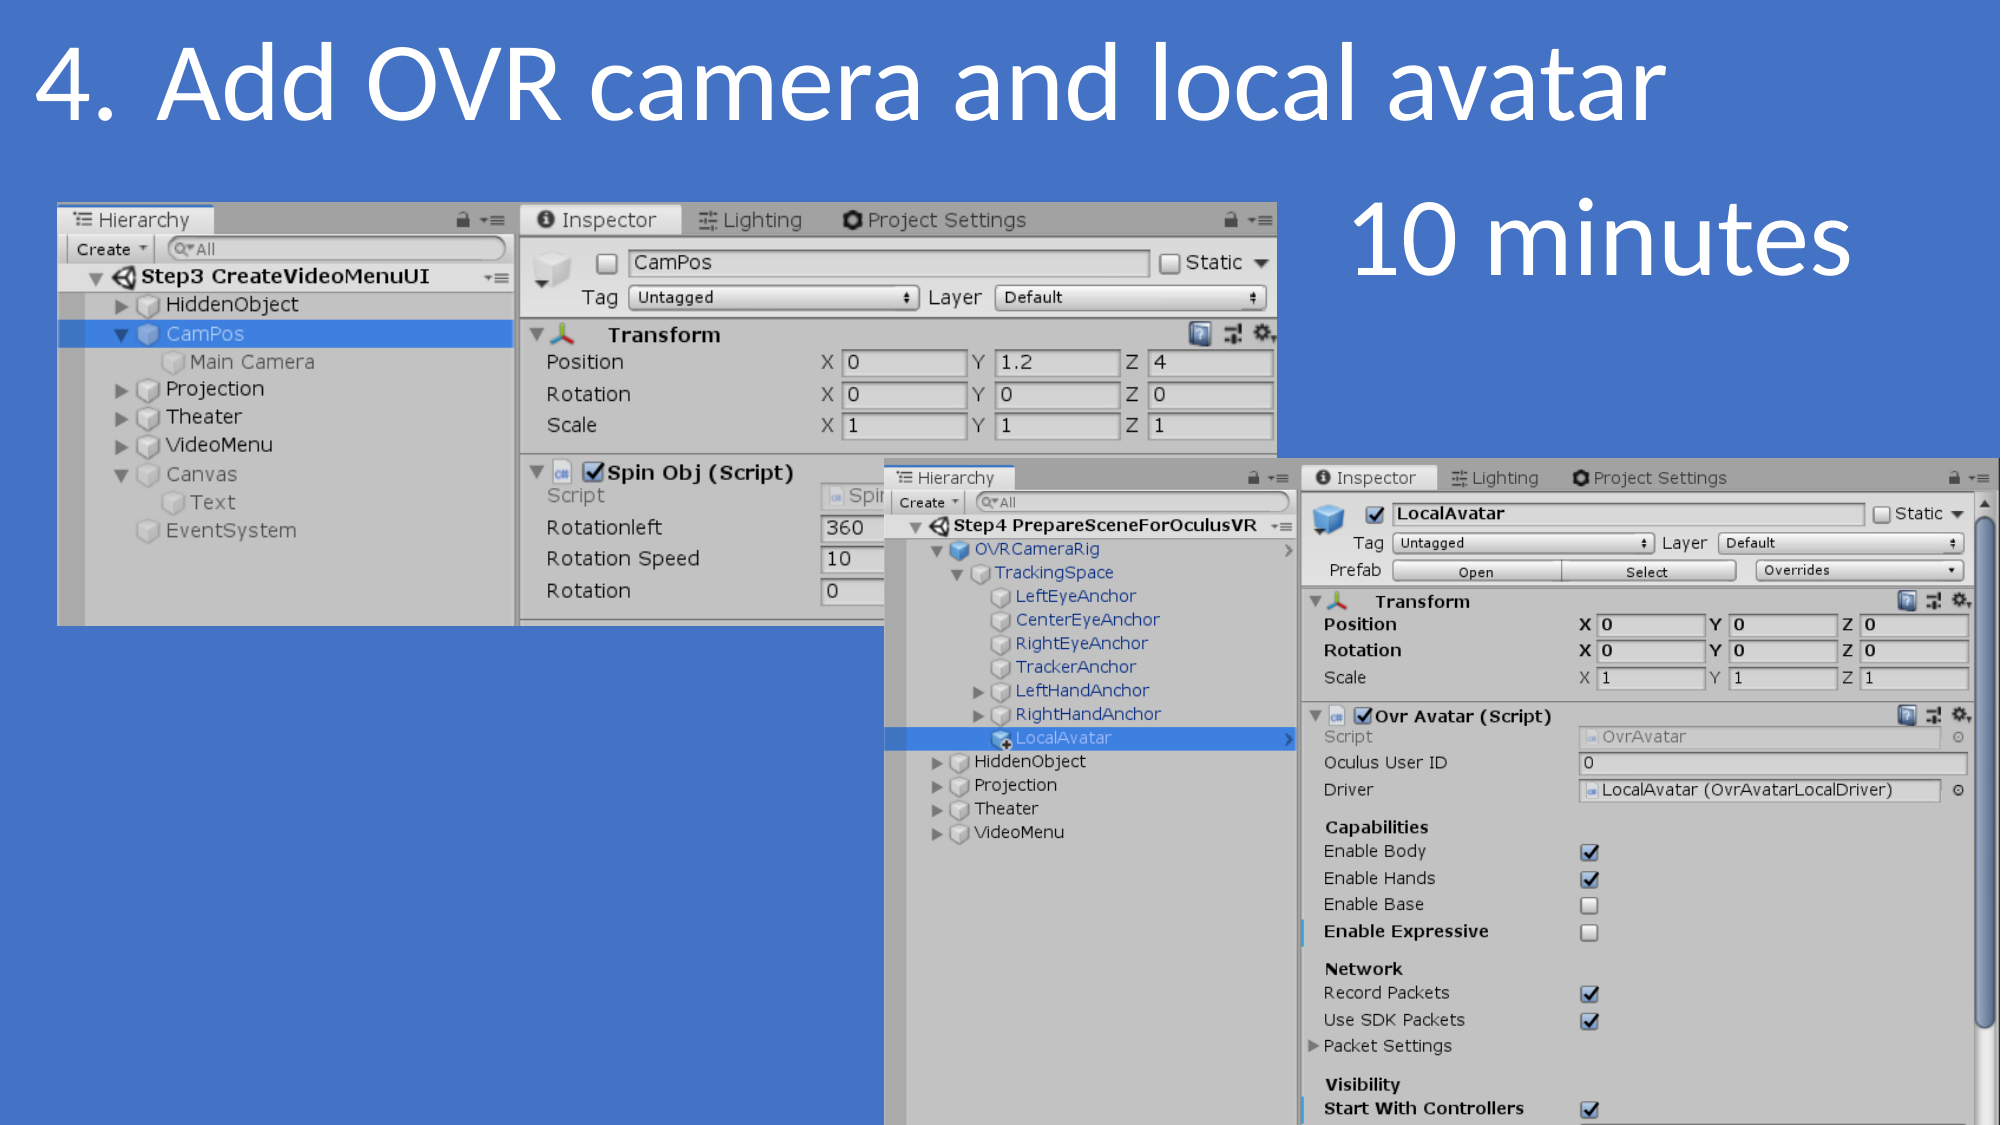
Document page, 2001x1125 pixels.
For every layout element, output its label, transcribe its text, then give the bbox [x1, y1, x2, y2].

picture [57, 202, 2000, 1125]
text_box Add OVR camera and local avatar [141, 0, 1880, 170]
text_box 10 minutes [1319, 155, 1880, 312]
text_box 4. [12, 0, 142, 156]
